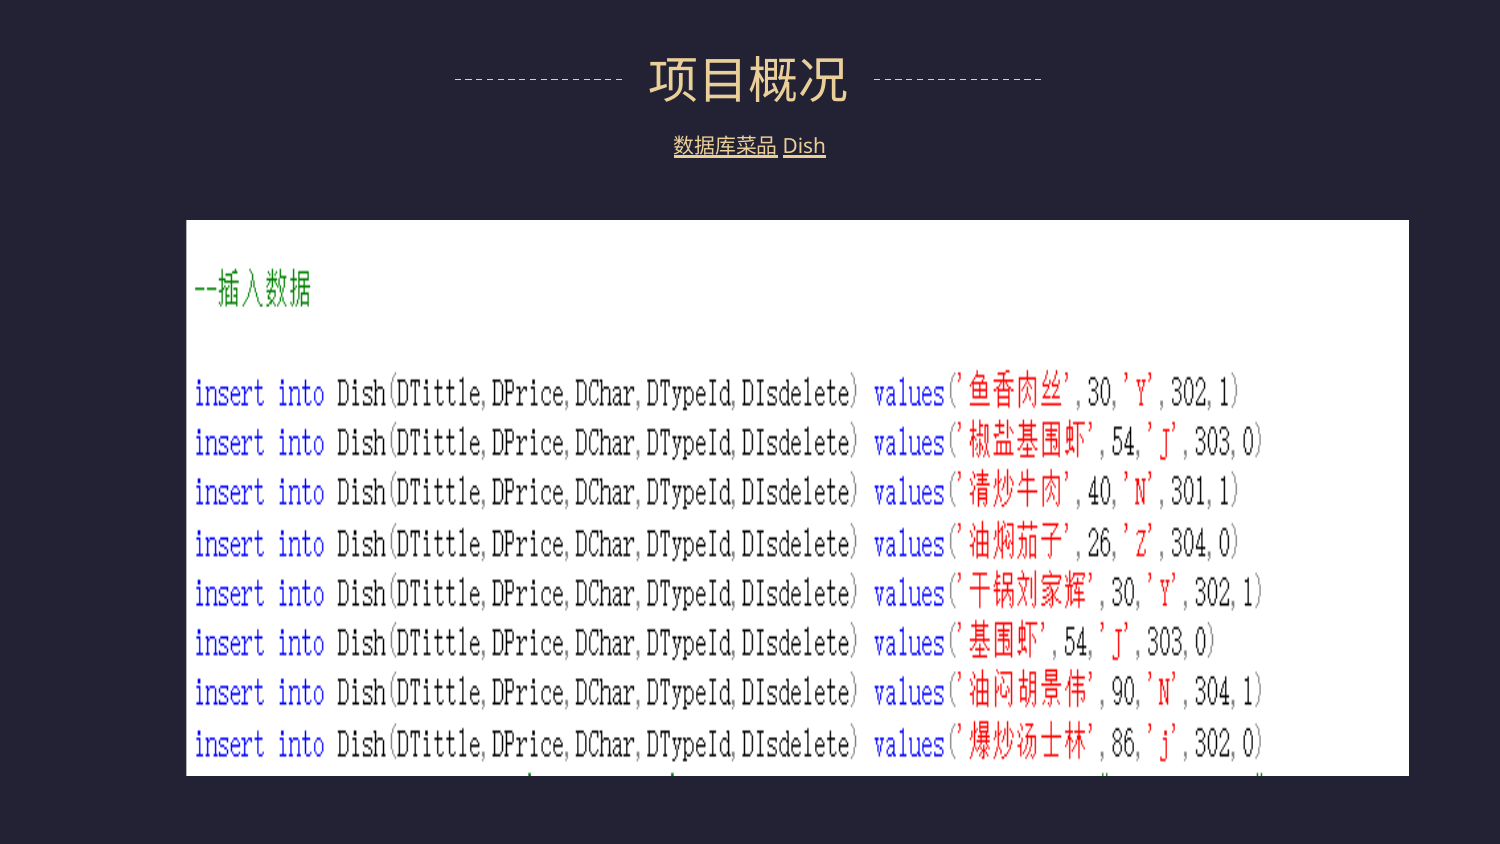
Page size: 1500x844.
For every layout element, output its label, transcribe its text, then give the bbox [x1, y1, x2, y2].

text_box 数据库菜品Dish [288, 120, 1212, 162]
text_box 项目概况 [633, 41, 867, 117]
text_box [184, 218, 1411, 778]
